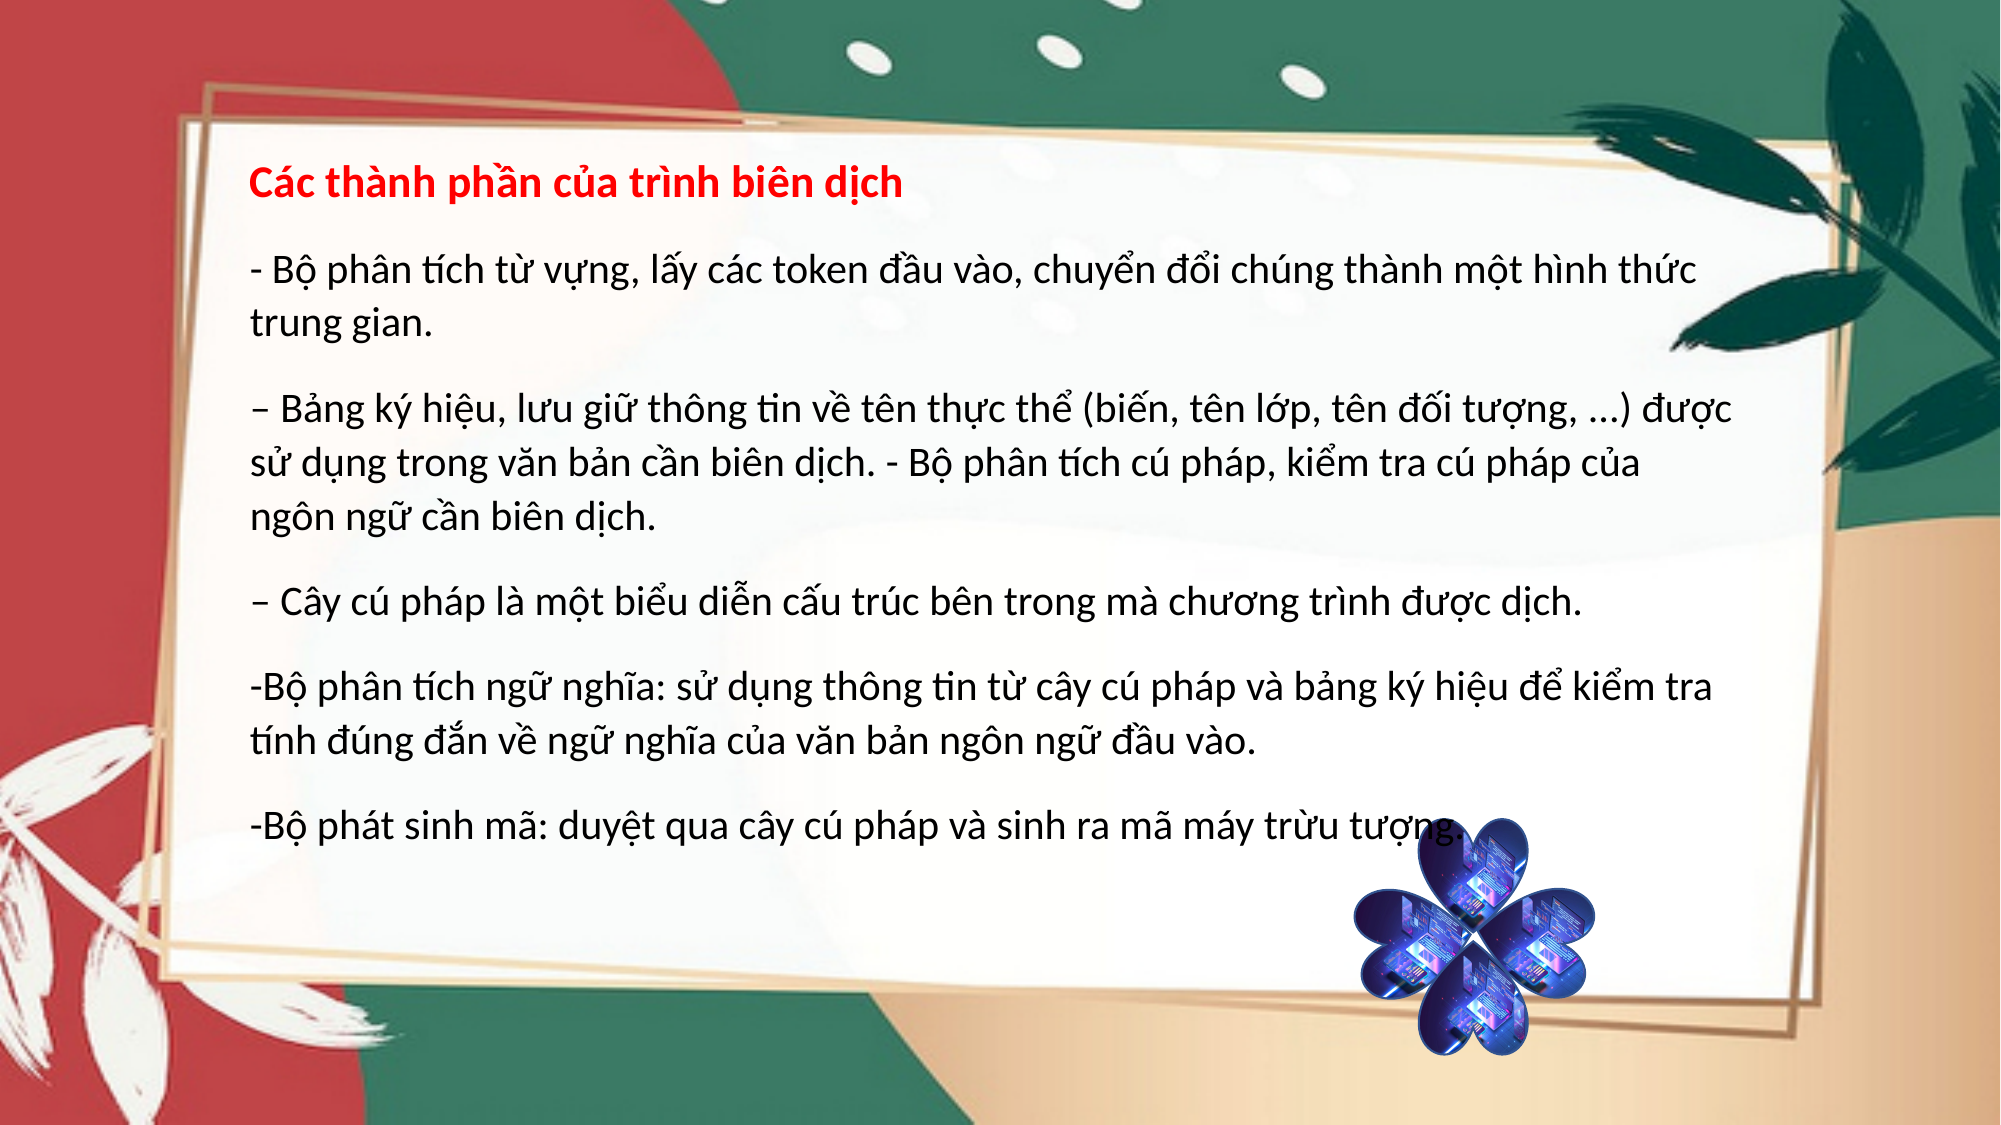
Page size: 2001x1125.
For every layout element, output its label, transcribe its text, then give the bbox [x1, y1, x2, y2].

subtitle Các thành phần của trình biên dịch - Bộ phân tích từ vựng, lấy các token đầu vào, chuyển đổi chúng thành một hình thức trung gian. – Bảng ký hiệu, lưu giữ thông tin về tên thực thể (biến, tên lớp, tên đối tượng, ...) được sử dụng trong văn bản cần biên dịch. - Bộ phân tích cú pháp, kiểm tra cú pháp của ngôn ngữ cần biên dịch. – Cây cú pháp là một biểu diễn cấu trúc bên trong mà chương trình được dịch. -Bộ phân tích ngữ nghĩa: sử dụng thông tin từ cây cú pháp và bảng ký hiệu để kiểm tra tính đúng đắn về ngữ nghĩa của văn bản ngôn ngữ đầu vào. -Bộ phát sinh mã: duyệt qua cây cú pháp và sinh ra mã máy trừu tượng. [234, 140, 1750, 863]
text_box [1356, 817, 1592, 1056]
picture [0, 0, 2001, 1125]
